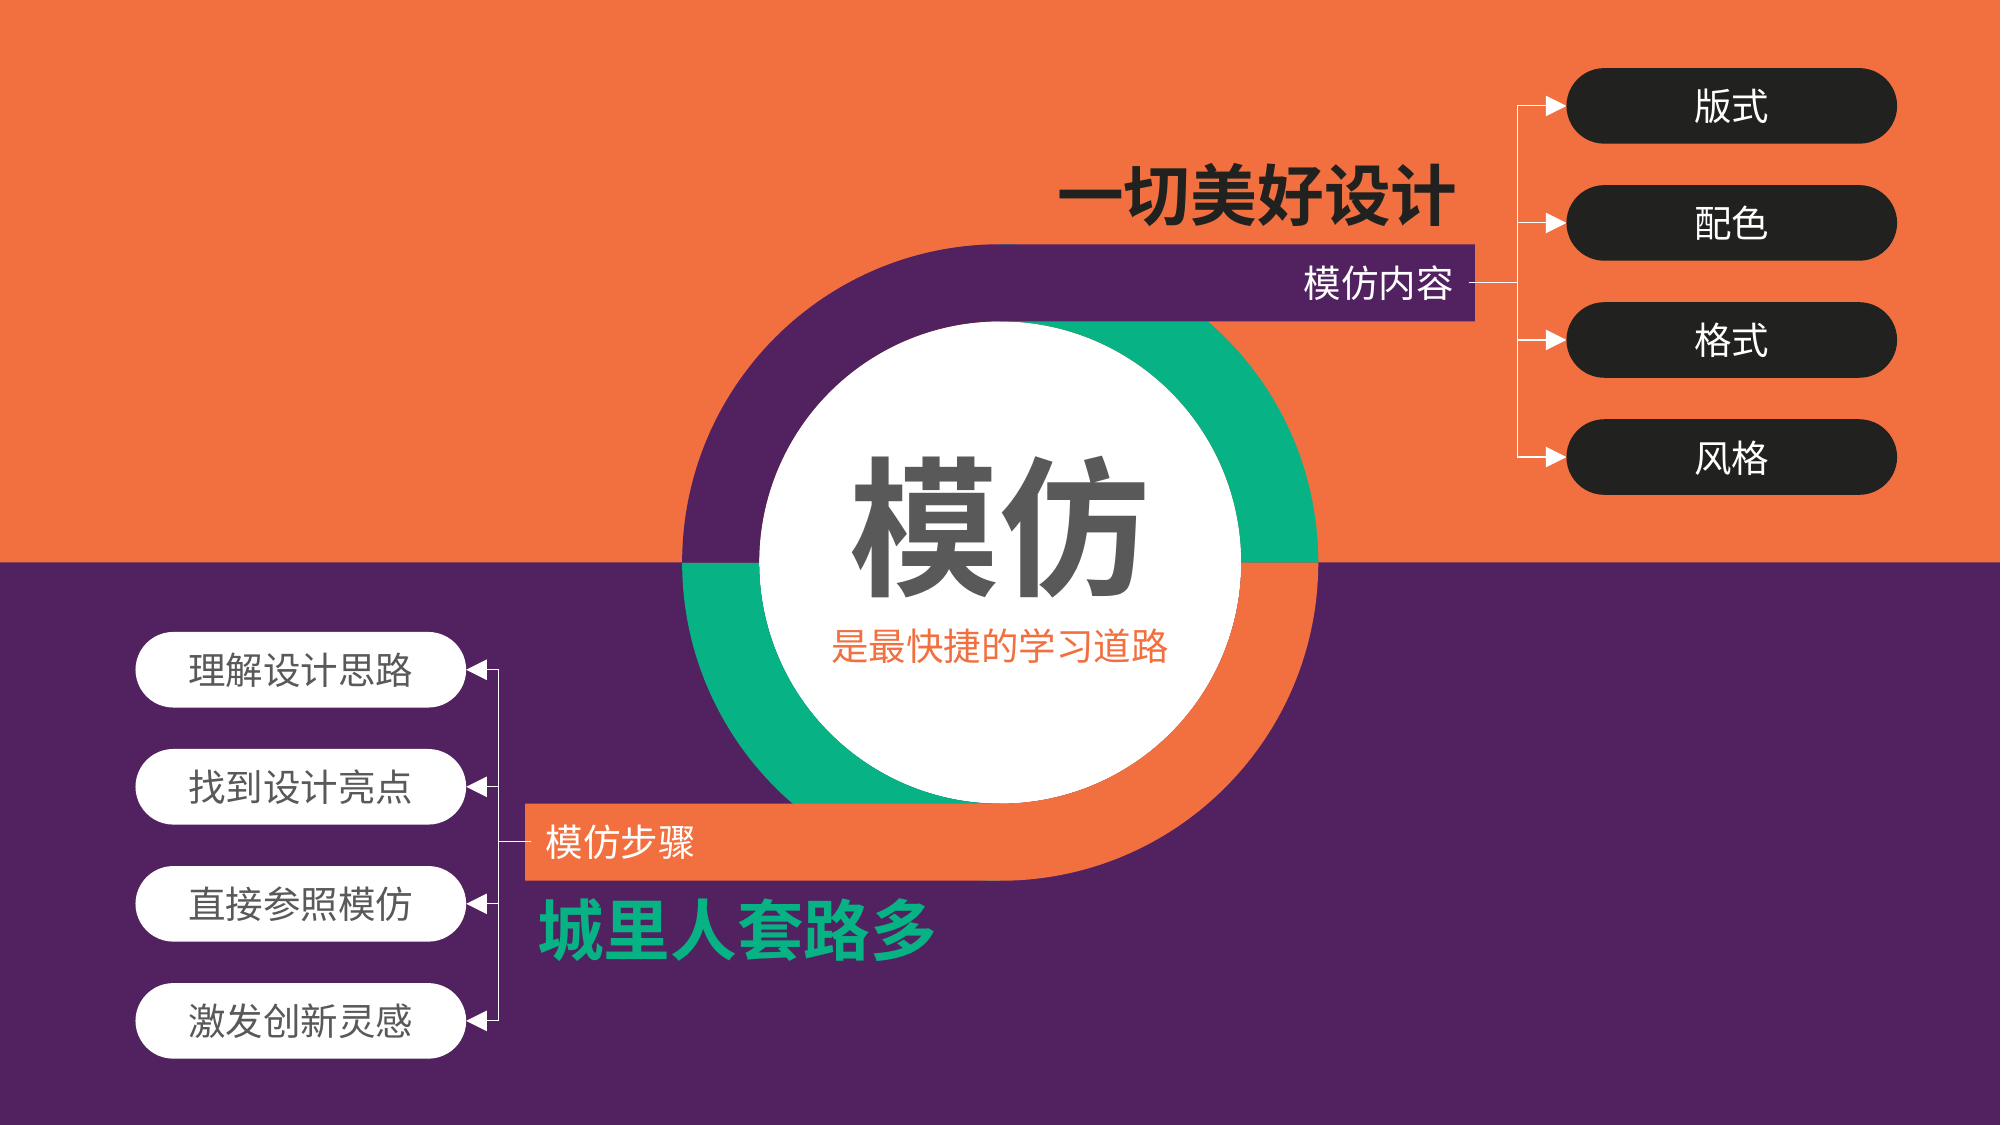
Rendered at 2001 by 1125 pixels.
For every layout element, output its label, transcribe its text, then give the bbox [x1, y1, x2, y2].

text_box 城里人套路多 [530, 881, 953, 977]
text_box 版式 [1565, 67, 1899, 145]
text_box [1469, 222, 1567, 283]
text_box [466, 669, 530, 786]
text_box 格式 [1567, 301, 1899, 379]
text_box 配色 [1567, 184, 1899, 262]
text_box 找到设计亮点 [134, 747, 466, 826]
text_box 一切美好设计 [1042, 146, 1469, 241]
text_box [466, 786, 530, 842]
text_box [466, 842, 530, 1021]
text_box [1469, 283, 1567, 458]
text_box 理解设计思路 [134, 630, 468, 709]
text_box [0, 0, 2000, 563]
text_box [525, 244, 1475, 881]
text_box 直接参照模仿 [134, 865, 466, 943]
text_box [1469, 105, 1567, 222]
text_box 激发创新灵感 [134, 982, 468, 1060]
text_box 风格 [1565, 418, 1899, 496]
